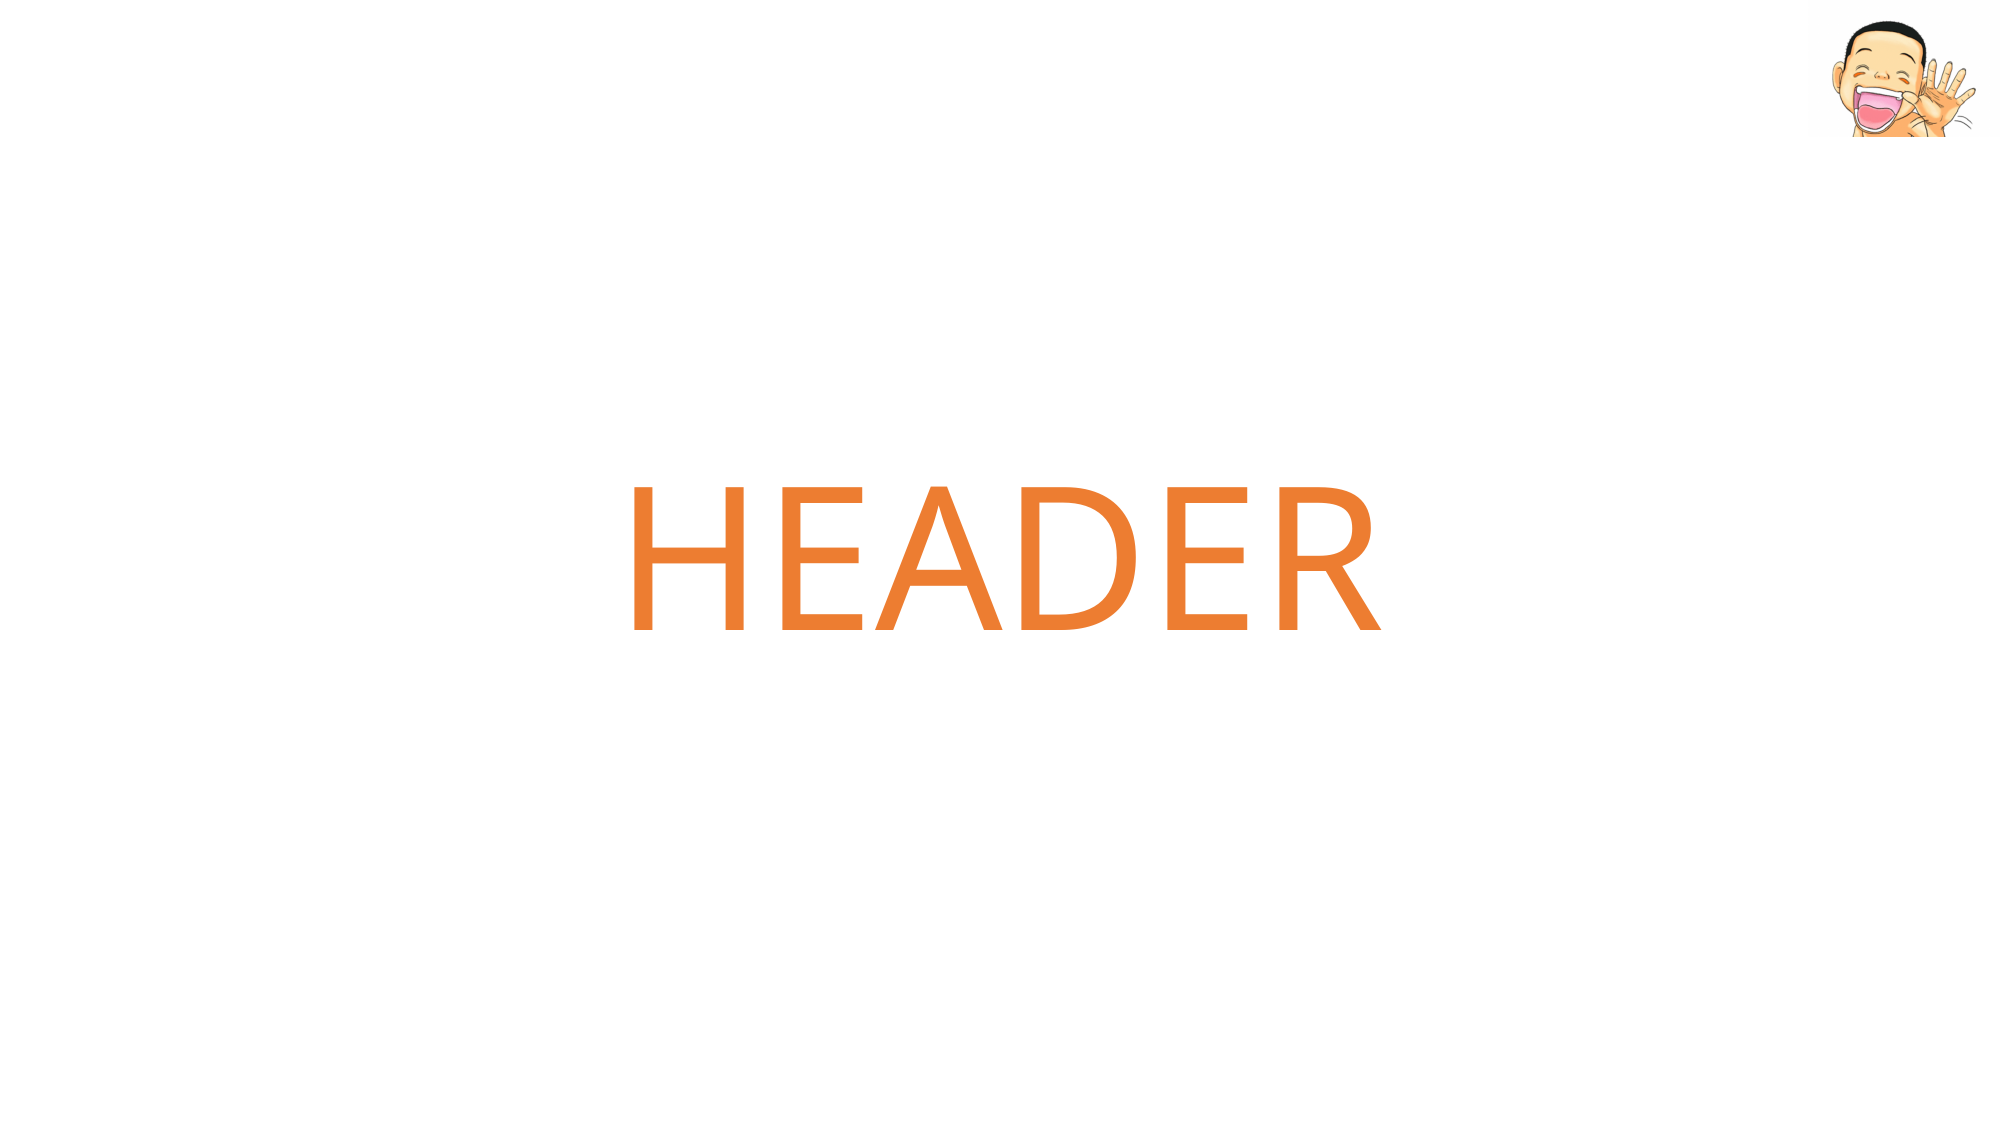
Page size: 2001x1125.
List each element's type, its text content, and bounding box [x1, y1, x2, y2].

text_box HEADER [0, 303, 2000, 678]
picture [1808, 0, 2000, 137]
